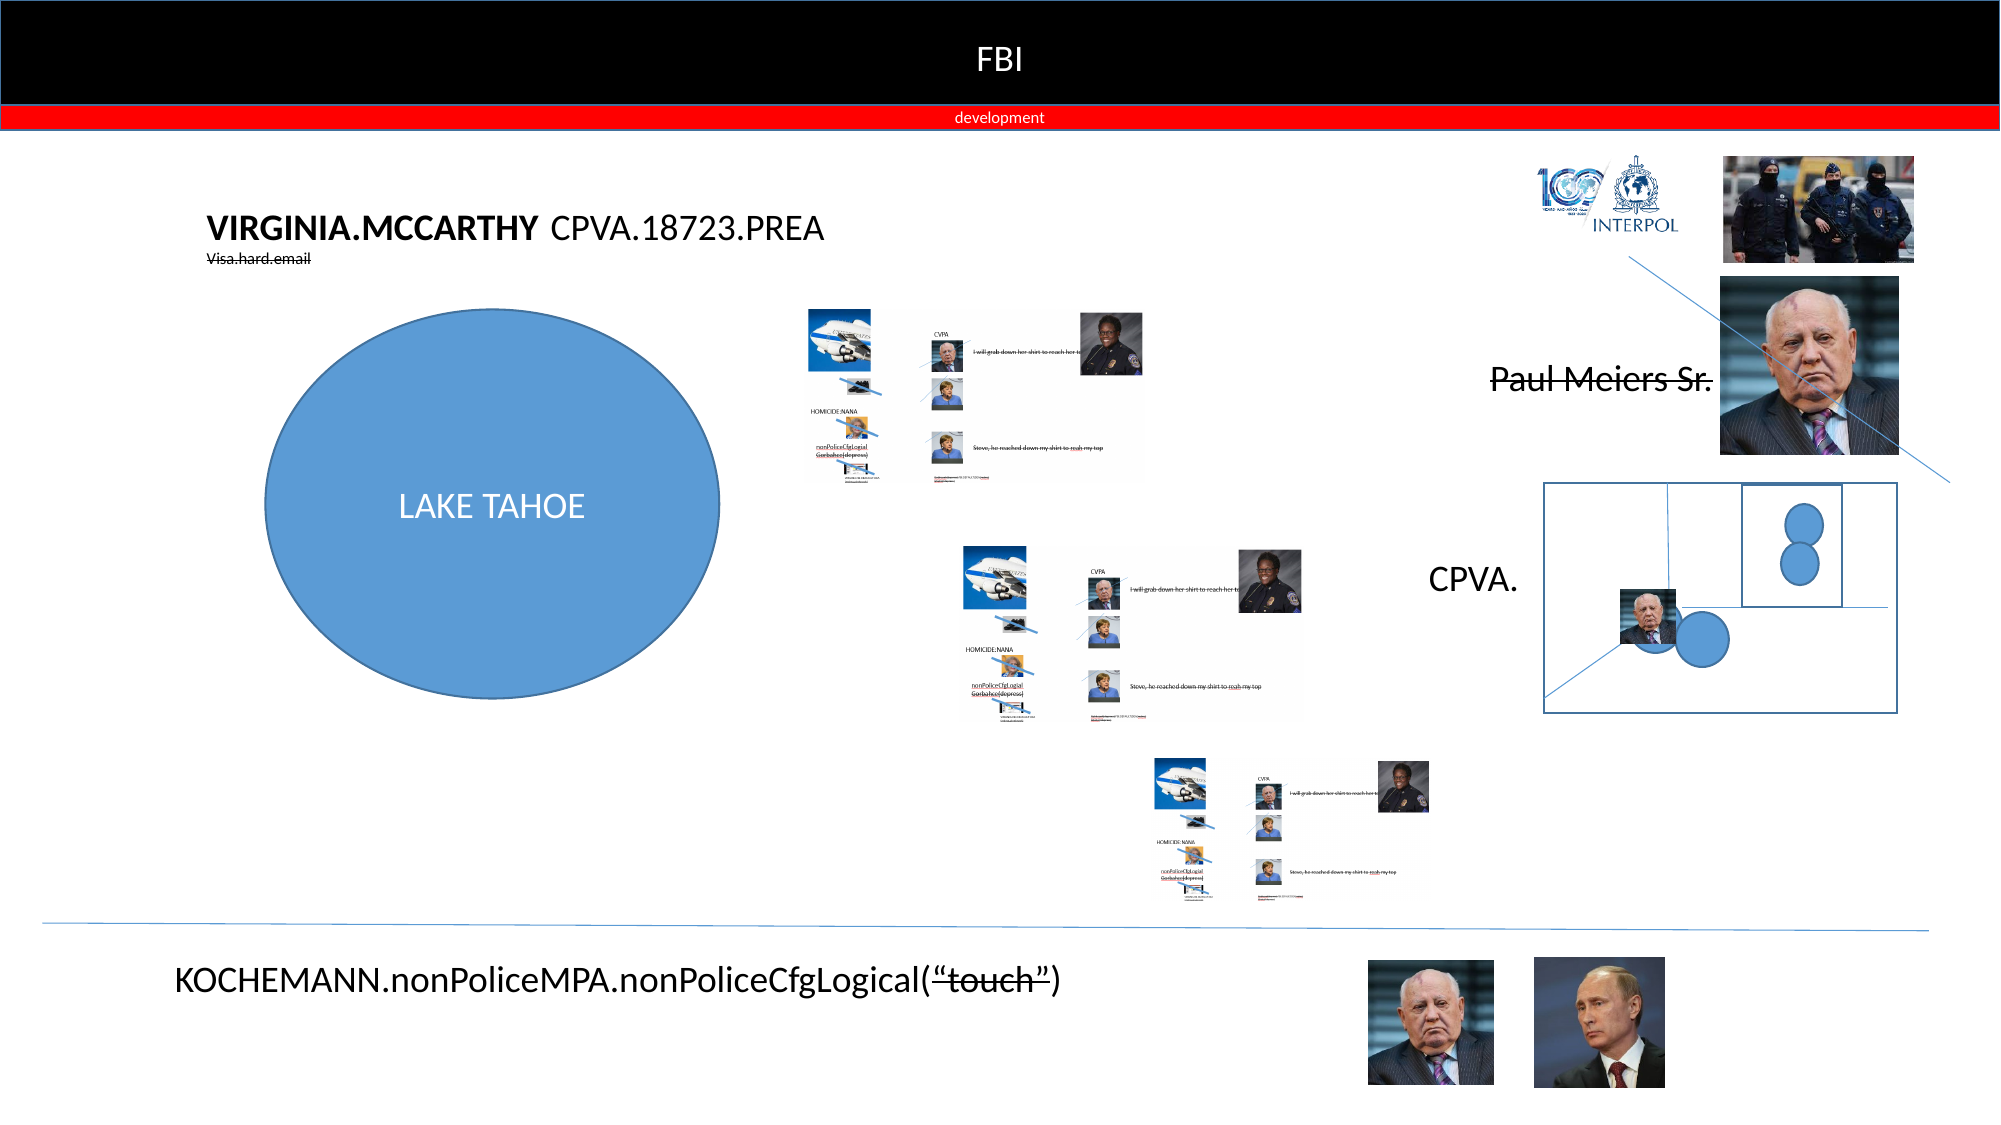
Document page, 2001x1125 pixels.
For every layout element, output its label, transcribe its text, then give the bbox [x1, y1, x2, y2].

text_box Paul Meiers Sr. [1475, 346, 1628, 406]
picture [804, 309, 1145, 483]
picture [959, 546, 1304, 722]
text_box VIRGINIA.MCCARTHY Visa.hard.email [191, 195, 554, 276]
text_box [1543, 483, 1898, 714]
picture [1723, 156, 1914, 263]
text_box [1628, 256, 1950, 483]
text_box development [0, 104, 2000, 131]
text_box CPVA. [1413, 546, 1534, 607]
text_box [1779, 541, 1820, 587]
text_box CPVA.18723.PREA [535, 195, 840, 256]
picture [1151, 758, 1431, 901]
text_box KOCHEMANN.nonPoliceMPA.nonPoliceCfgLogical(“touch”) [160, 947, 1077, 1007]
picture [1534, 957, 1665, 1088]
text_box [1543, 607, 1673, 699]
text_box LAKE TAHOE [264, 308, 721, 700]
text_box [1543, 482, 1667, 607]
text_box [1741, 483, 1843, 607]
picture [1368, 960, 1494, 1085]
text_box [1784, 502, 1825, 546]
picture [1534, 153, 1680, 233]
text_box FBI [0, 0, 2000, 104]
text_box [1675, 611, 1730, 669]
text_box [42, 922, 1929, 931]
text_box [1676, 606, 1683, 627]
picture [1620, 589, 1676, 645]
